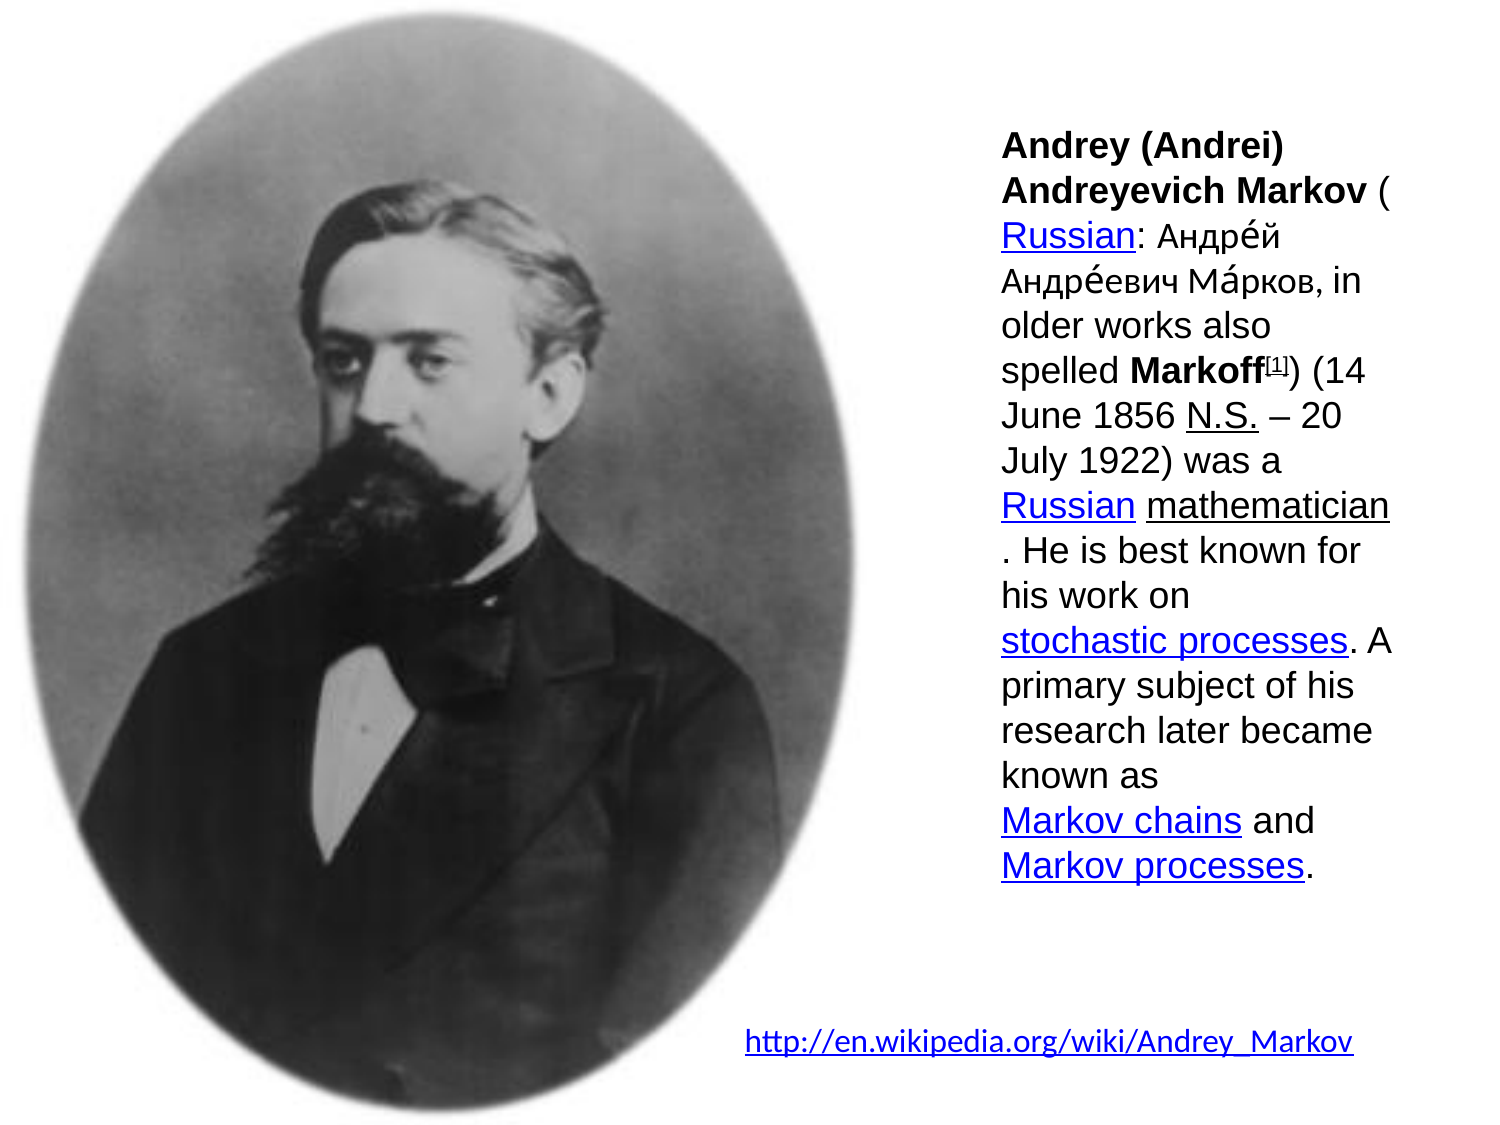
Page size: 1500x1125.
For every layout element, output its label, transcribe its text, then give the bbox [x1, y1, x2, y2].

text_box Andrey (Andrei) Andreyevich Markov (Russian: Андре́й Андре́евич Ма́рков, in older works also spelled Markoff[1]) (14 June 1856 N.S. – 20 July 1922) was a Russian mathematician. He is best known for his work on stochastic processes. A primary subject of his research later became known as Markov chains and Markov processes. [986, 113, 1412, 894]
text_box http://en.wikipedia.org/wiki/Andrey_Markov [874, 1011, 1369, 1066]
picture [0, 0, 869, 1125]
